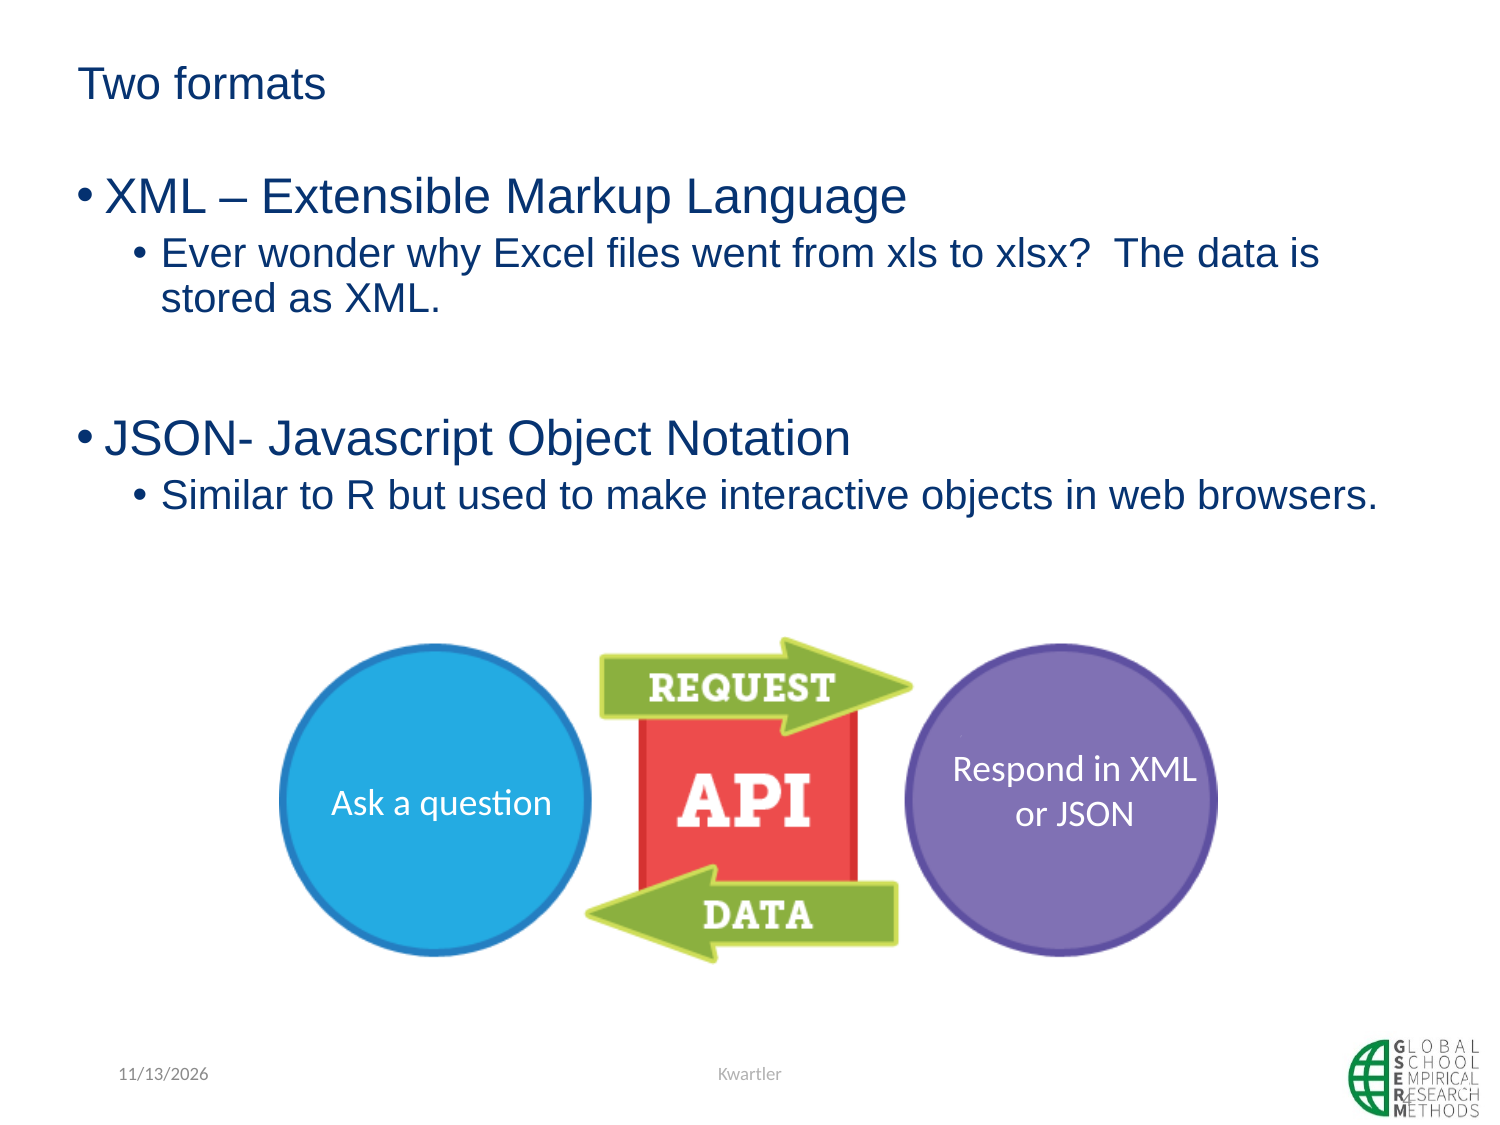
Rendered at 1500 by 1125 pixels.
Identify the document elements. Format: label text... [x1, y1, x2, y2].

title Two formats [62, 45, 1425, 125]
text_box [279, 636, 1221, 965]
picture [1342, 1031, 1500, 1120]
slide_number 4 [1387, 1057, 1500, 1118]
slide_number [103, 1042, 441, 1103]
list XML – Extensible Markup Language Ever wonder why Excel files went from xls to xlsx? The data is stored as XML. JSON- Javascript Object Notation Similar to R but used to make interactive objects in web browsers. [61, 162, 1425, 1013]
footer Kwartler [496, 1042, 1004, 1103]
